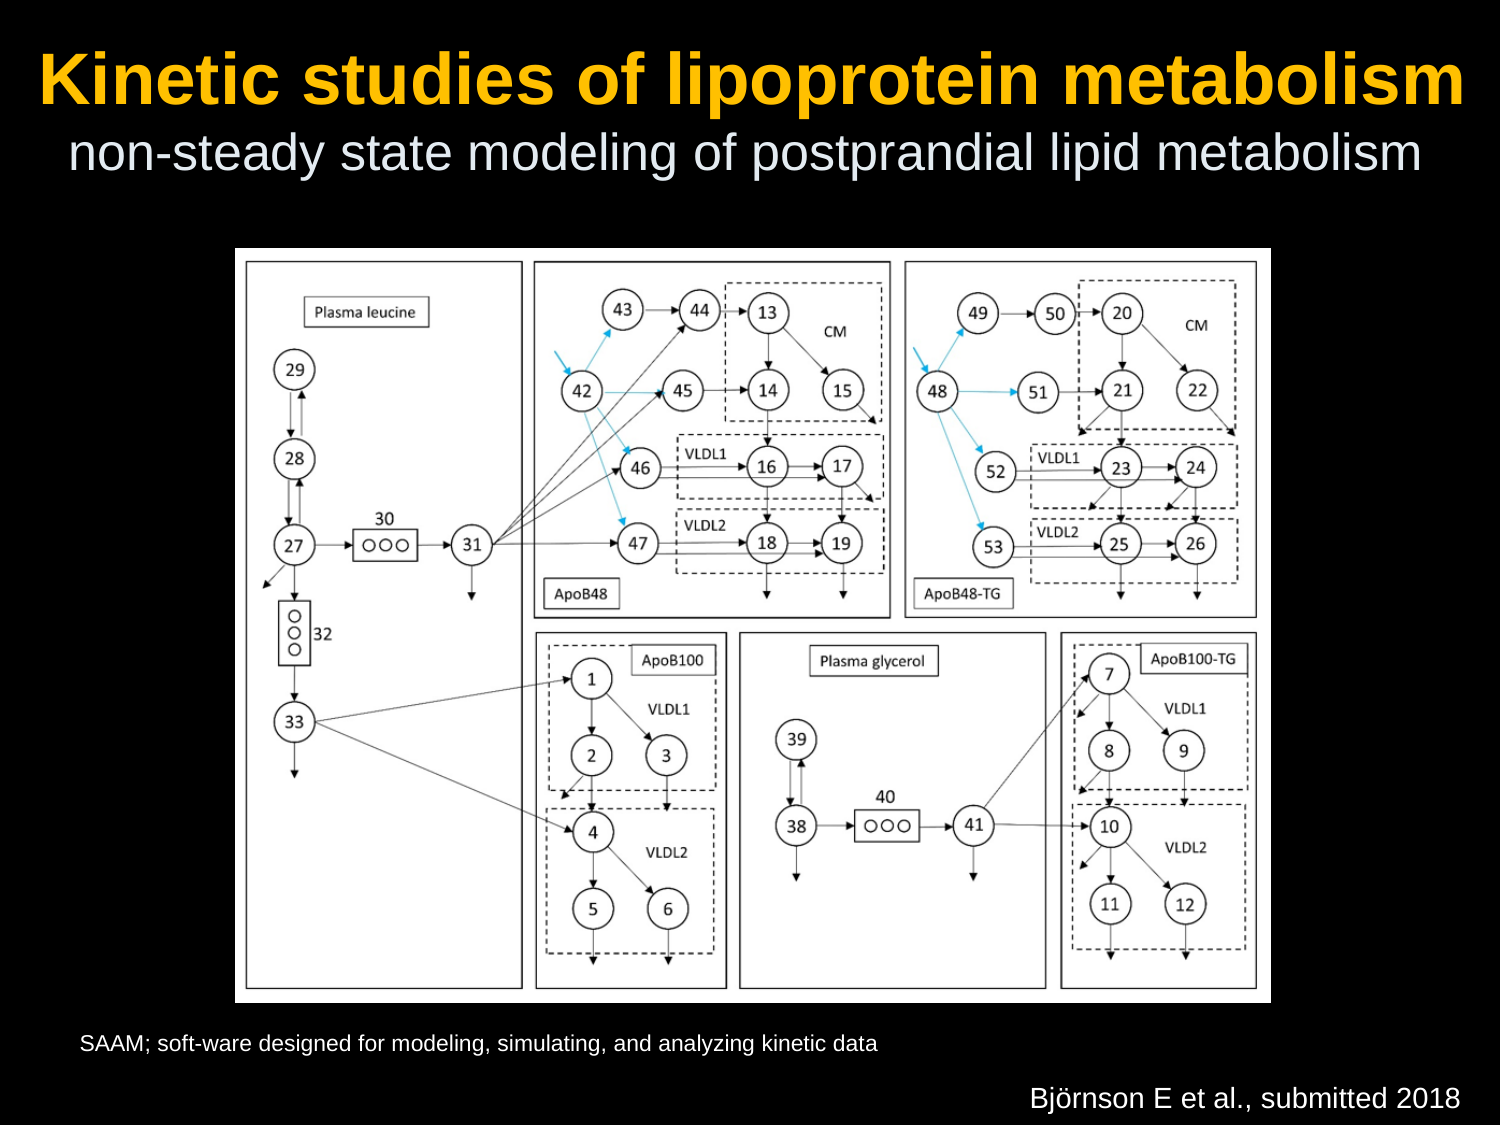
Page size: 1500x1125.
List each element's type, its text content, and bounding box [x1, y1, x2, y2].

text_box SAAM; soft-ware designed for modeling, simulating, and analyzing kinetic data [64, 1021, 959, 1091]
text_box Kinetic studies of lipoprotein metabolism non-steady state modeling of postprandial lipid metabolism [5, 12, 1500, 200]
picture [235, 248, 1271, 1003]
text_box Björnson E et al., submitted 2018 [1014, 1071, 1500, 1122]
